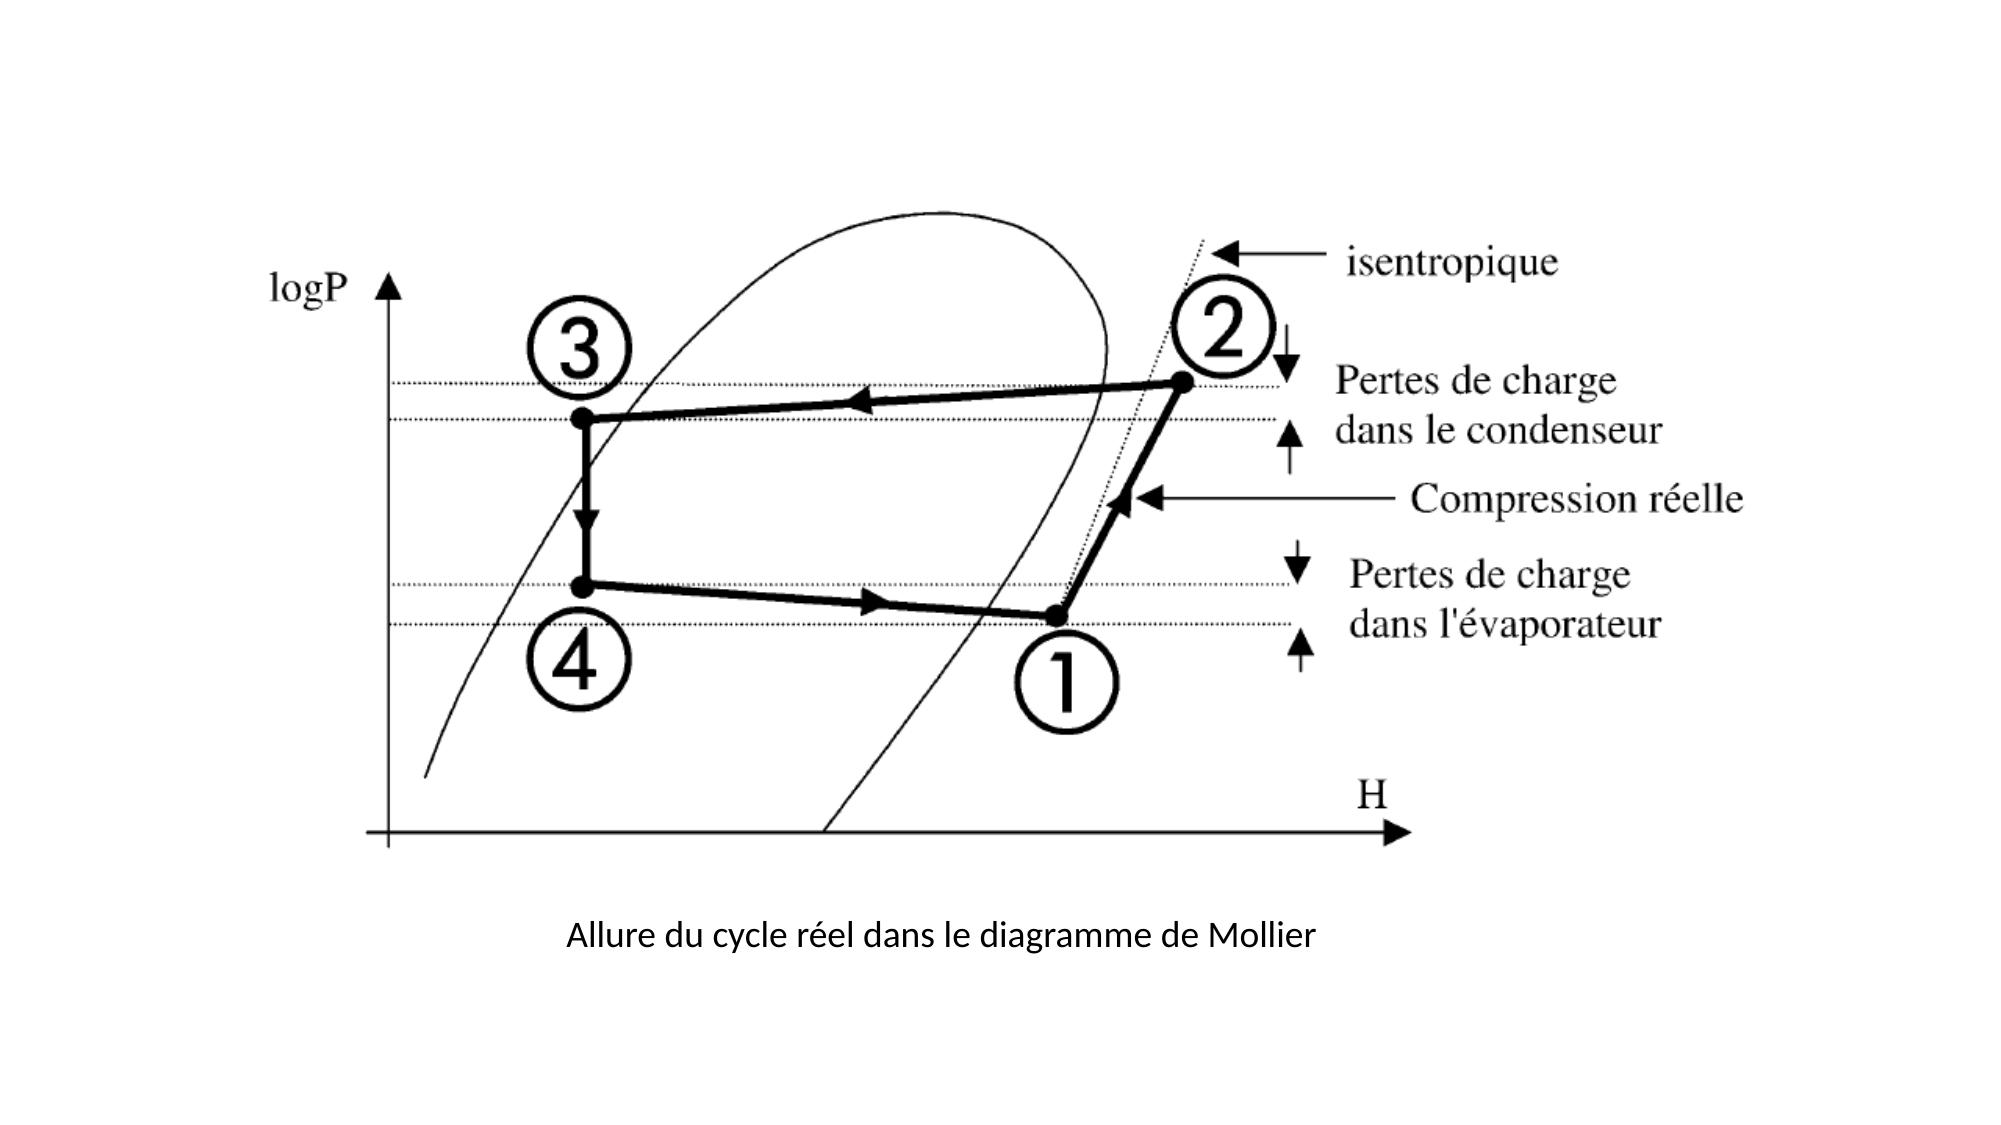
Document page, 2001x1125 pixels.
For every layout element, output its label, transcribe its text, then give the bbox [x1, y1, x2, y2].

picture [229, 153, 1771, 879]
text_box Allure du cycle réel dans le diagramme de Mollier [551, 903, 1341, 963]
